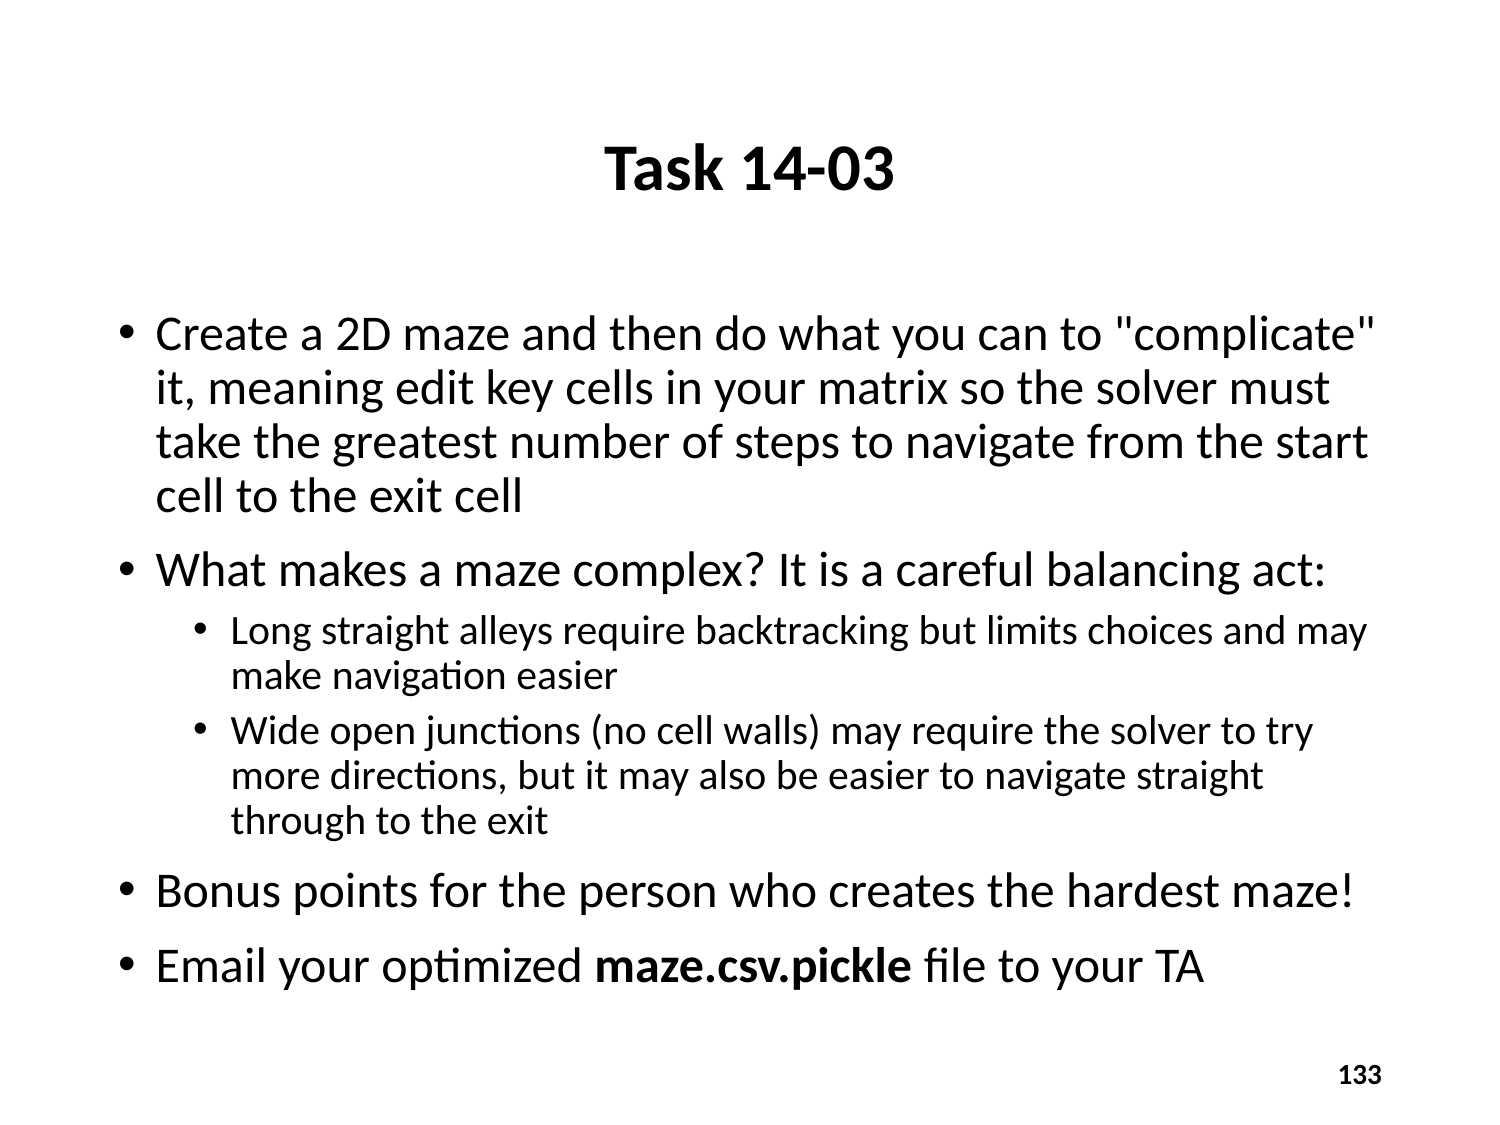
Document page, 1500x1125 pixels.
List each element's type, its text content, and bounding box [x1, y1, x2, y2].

slide_number 133 [1059, 1042, 1397, 1103]
list Create a 2D maze and then do what you can to "complicate" it, meaning edit key cells in your matrix so the solver must take the greatest number of steps to navigate from the start cell to the exit cell What makes a maze complex? It is a careful balancing act: Long straight alleys require backtracking but limits choices and may make navigation easier Wide open junctions (no cell walls) may require the solver to try more directions, but it may also be easier to navigate straight through to the exit Bonus points for the person who creates the hardest maze! Email your optimized maze.csv.pickle file to your TA [103, 299, 1397, 1014]
title Task 14-03 [103, 59, 1397, 278]
